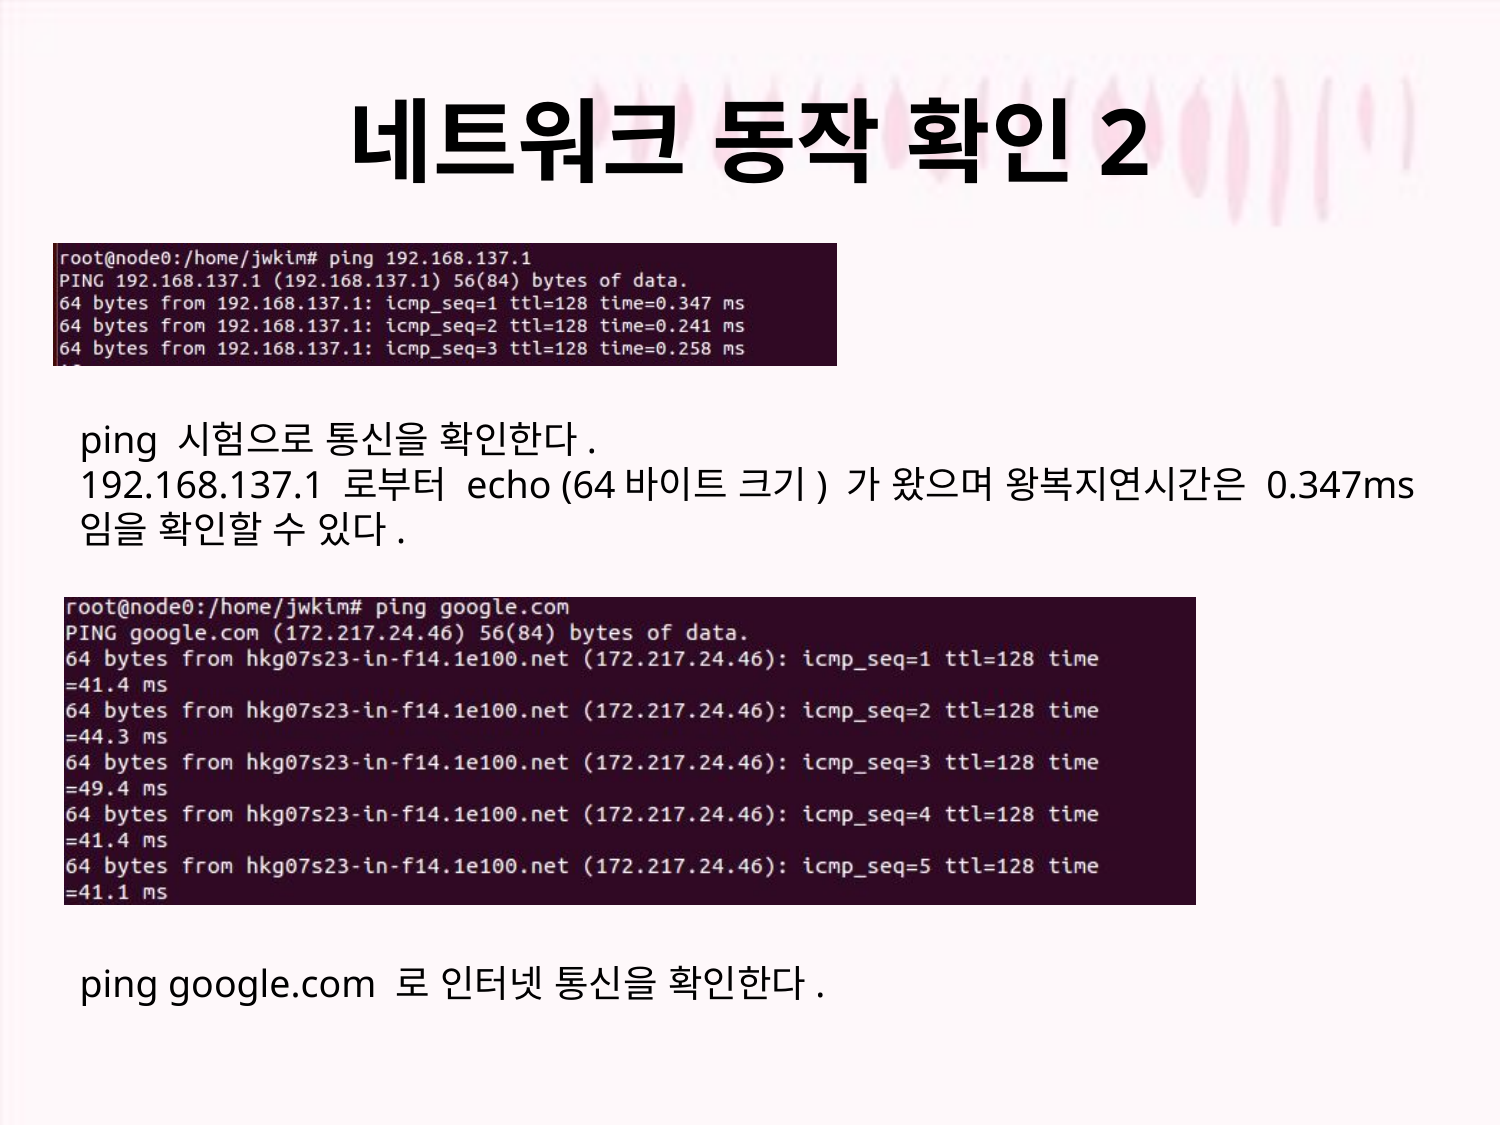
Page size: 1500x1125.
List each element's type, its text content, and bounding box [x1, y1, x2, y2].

text_box ping 시험으로 통신을 확인한다. 192.168.137.1 로부터 echo (64바이트 크기) 가 왔으며 왕복지연시간은 0.347ms 임을 확인할 수 있다. [64, 408, 1471, 559]
text_box ping google.com 로 인터넷 통신을 확인한다. [64, 952, 1282, 1012]
title 네트워크 동작 확인2 [75, 45, 1425, 233]
picture [0, 0, 1500, 1125]
